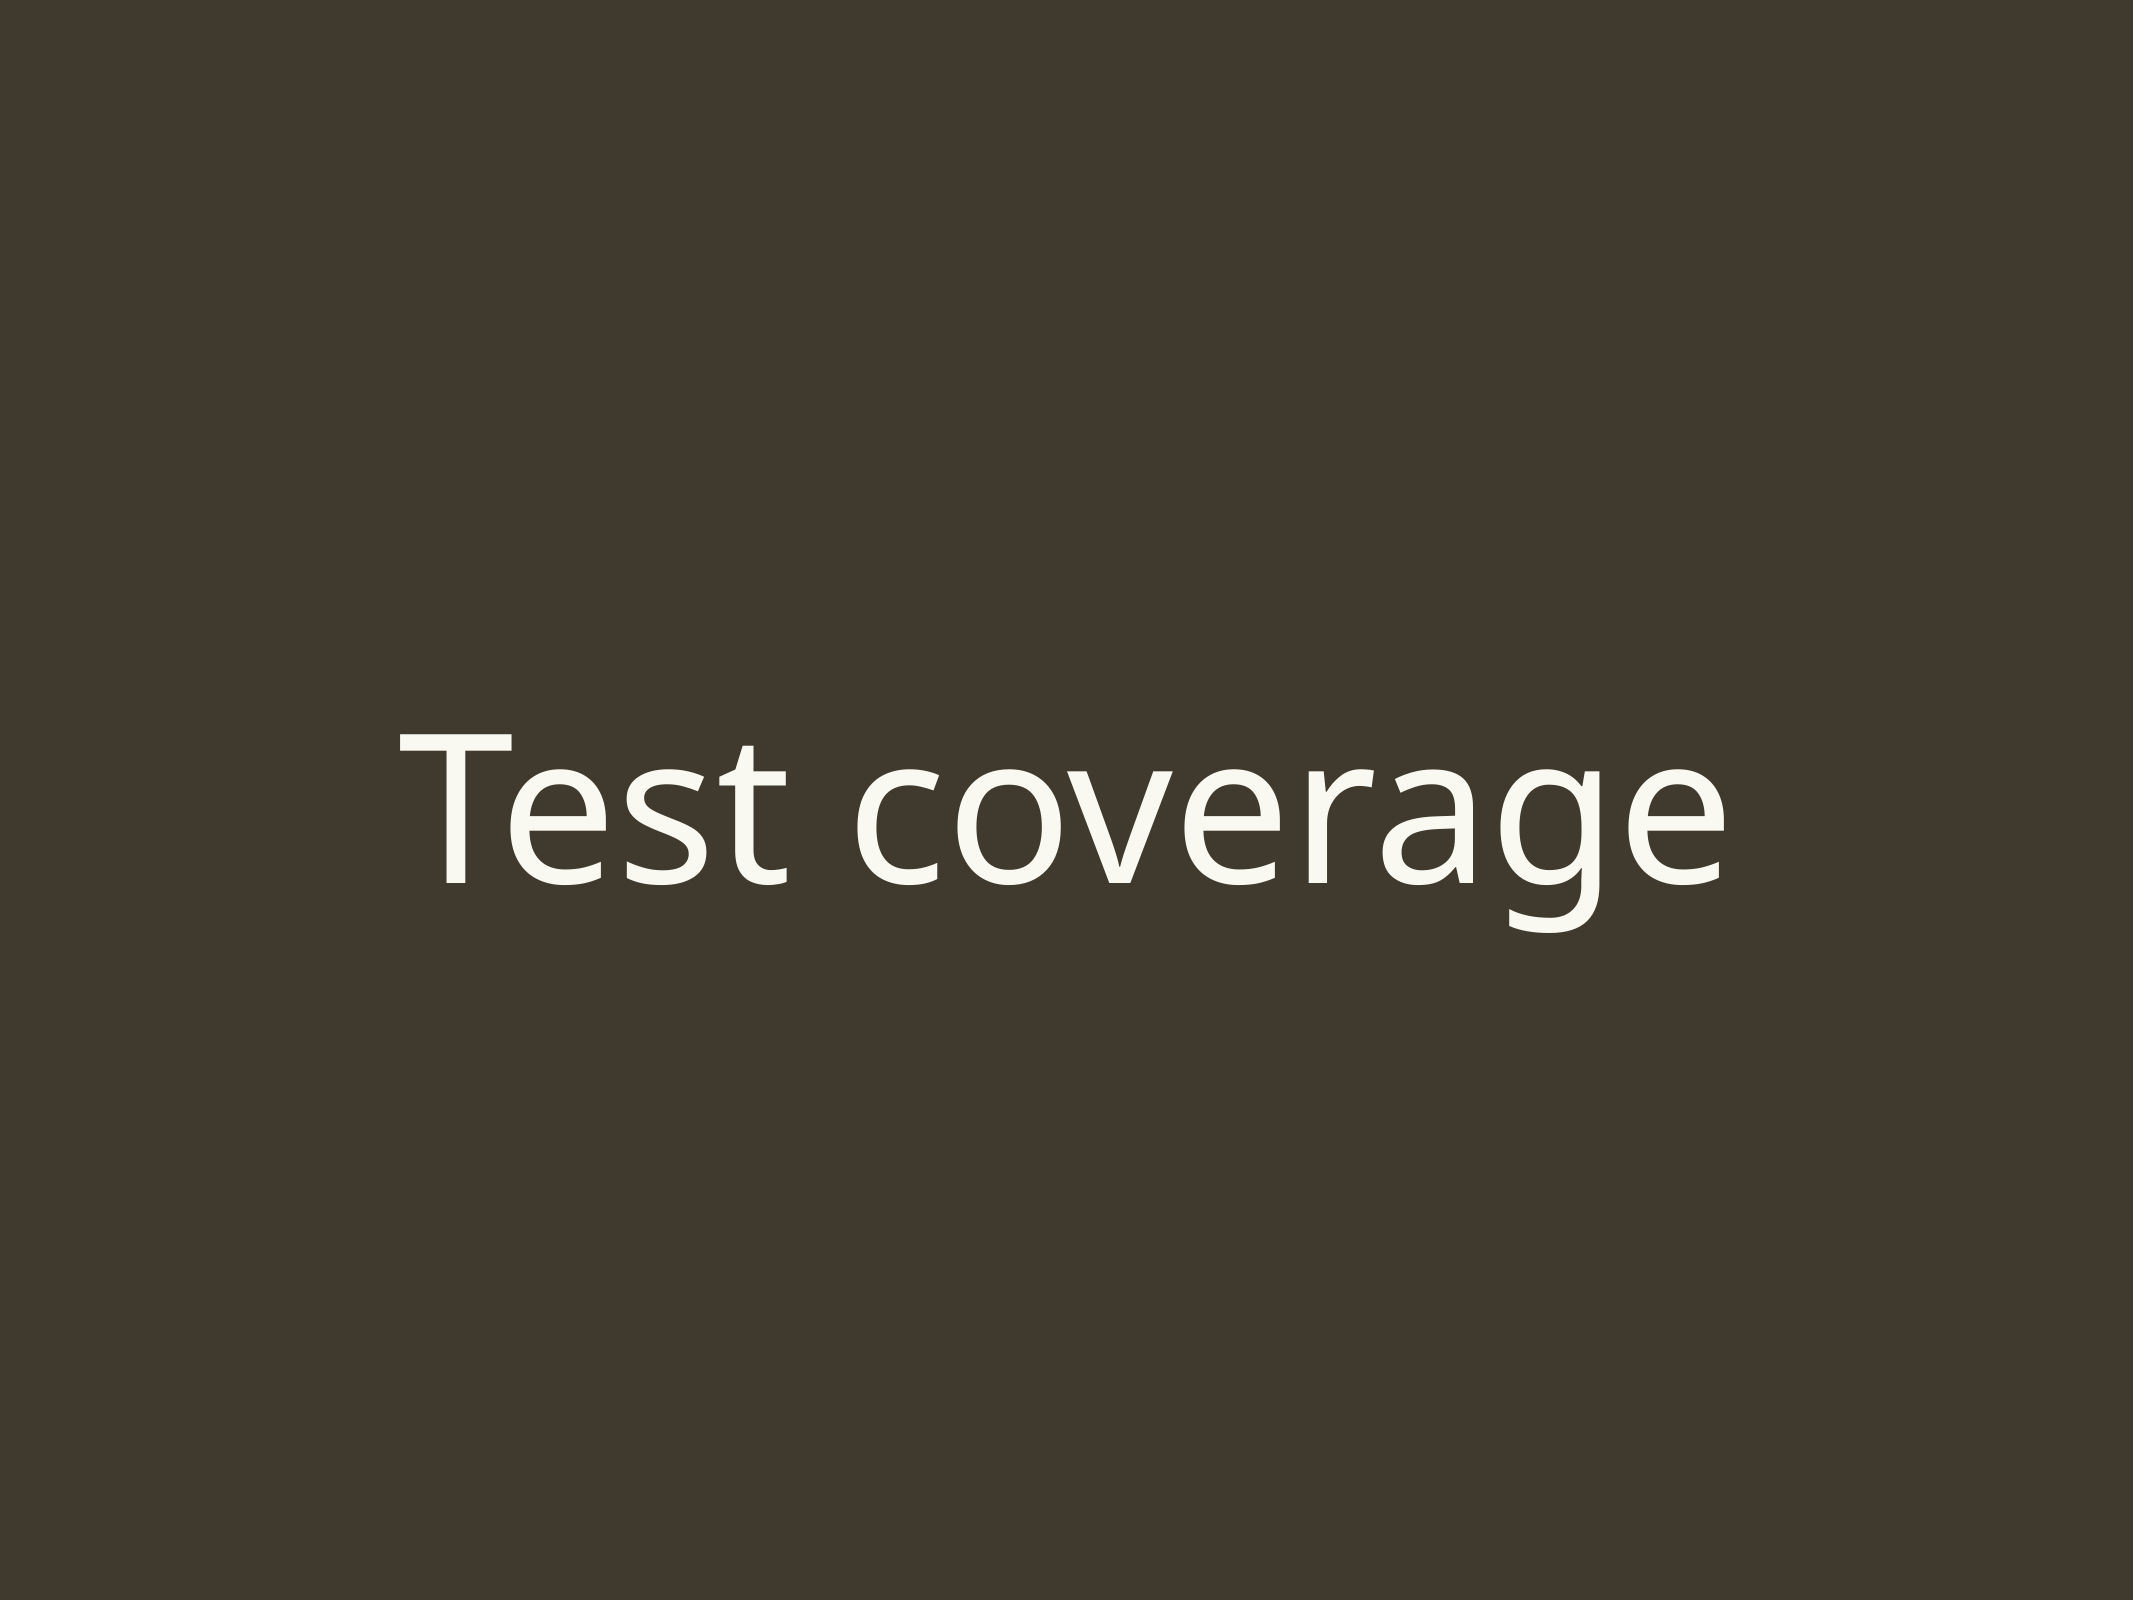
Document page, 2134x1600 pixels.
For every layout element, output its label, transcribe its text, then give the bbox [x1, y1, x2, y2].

title Test coverage [207, 486, 1926, 1113]
